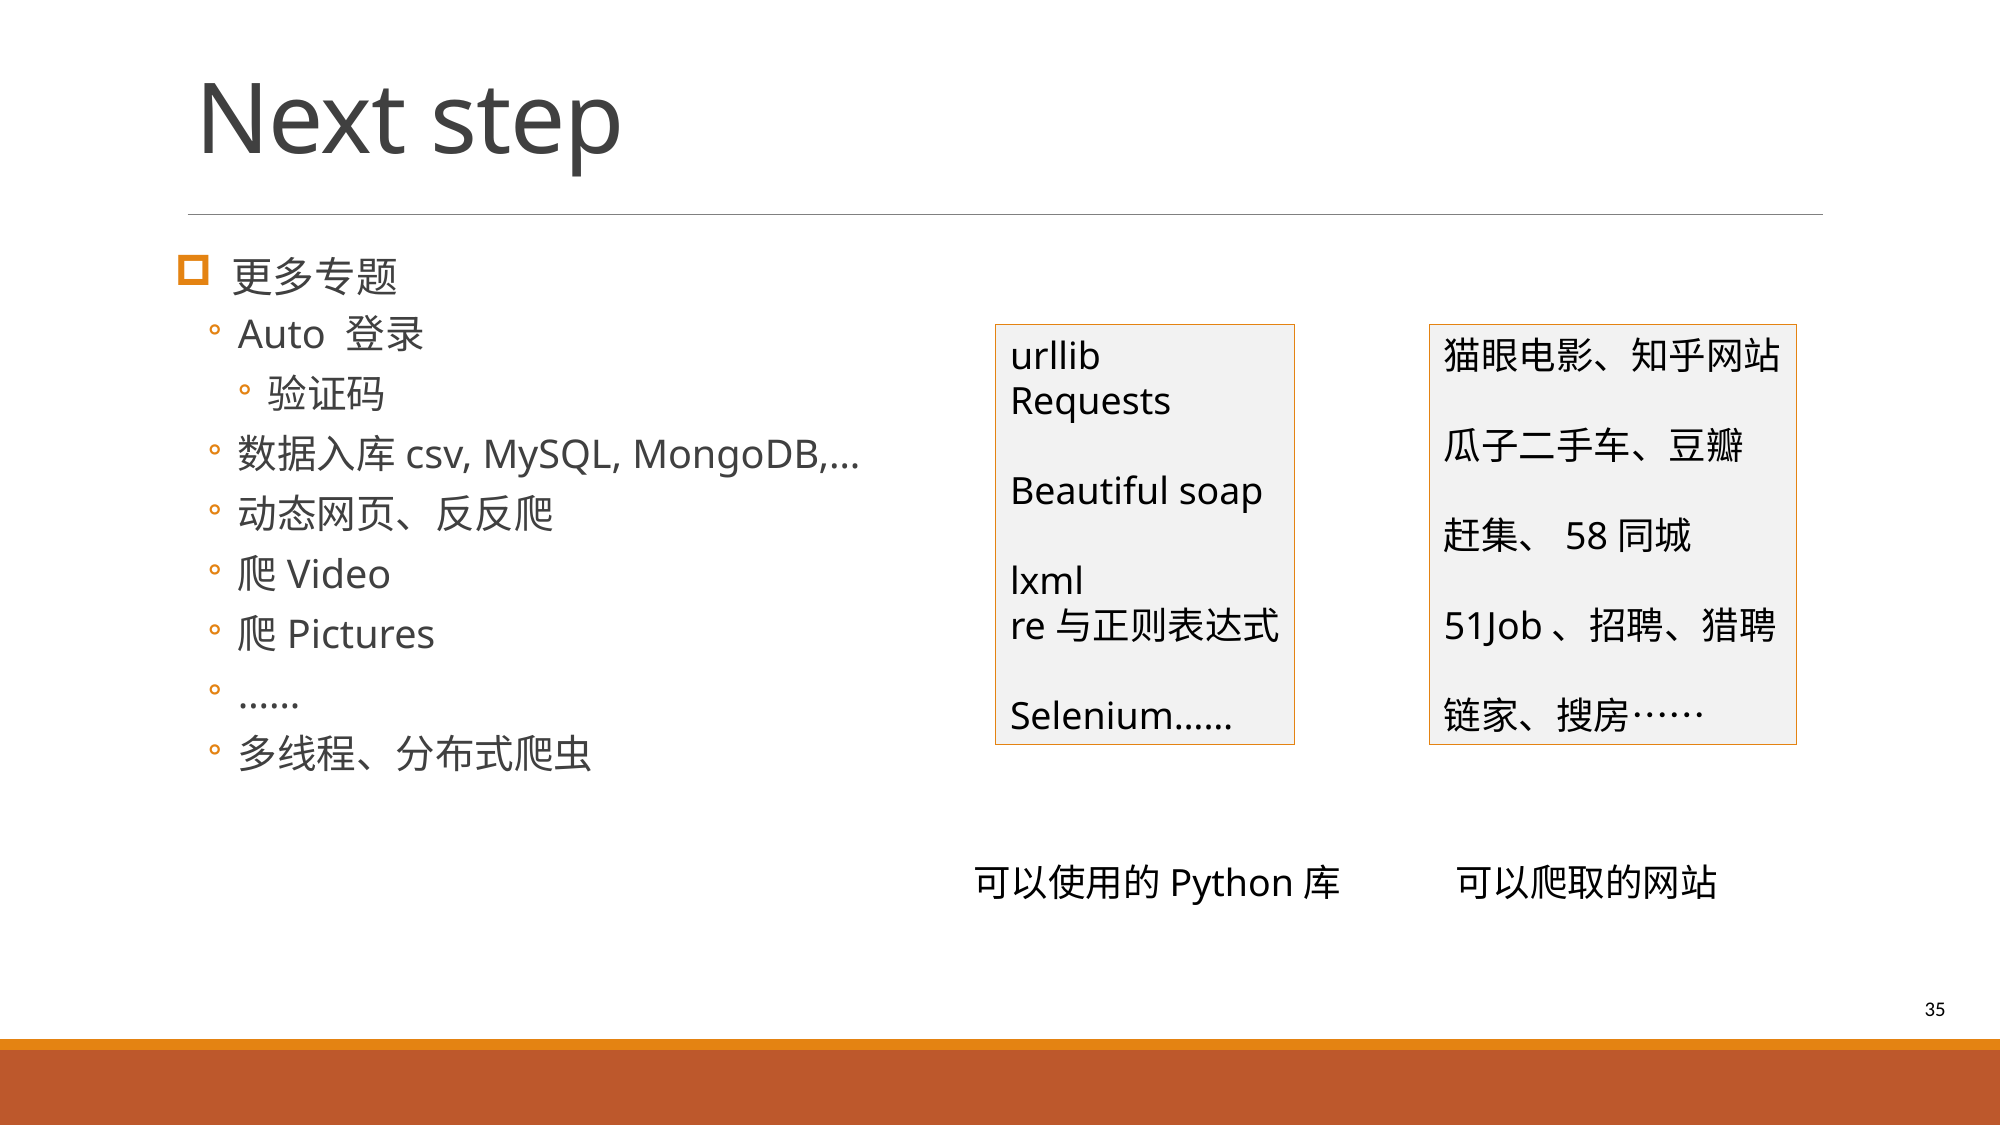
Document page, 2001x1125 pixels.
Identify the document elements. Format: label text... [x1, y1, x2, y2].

text_box 可以使用的Python库 [958, 851, 1356, 912]
text_box urllib Requests Beautiful soap lxml re与正则表达式 Selenium…… [995, 324, 1295, 745]
text_box 猫眼电影、知乎网站 瓜子二手车、豆瓣 赶集、58同城 51Job、招聘、猎聘 链家、搜房…… [1429, 324, 1797, 745]
text_box 可以爬取的网站 [1440, 851, 1733, 912]
title Next step [180, 47, 1830, 181]
list 更多专题 Auto 登录 验证码 数据入库csv, MySQL, MongoDB,… 动态网页、反反爬 爬Video 爬Pictures …… 多线程、分布式爬虫 [174, 243, 1825, 1022]
